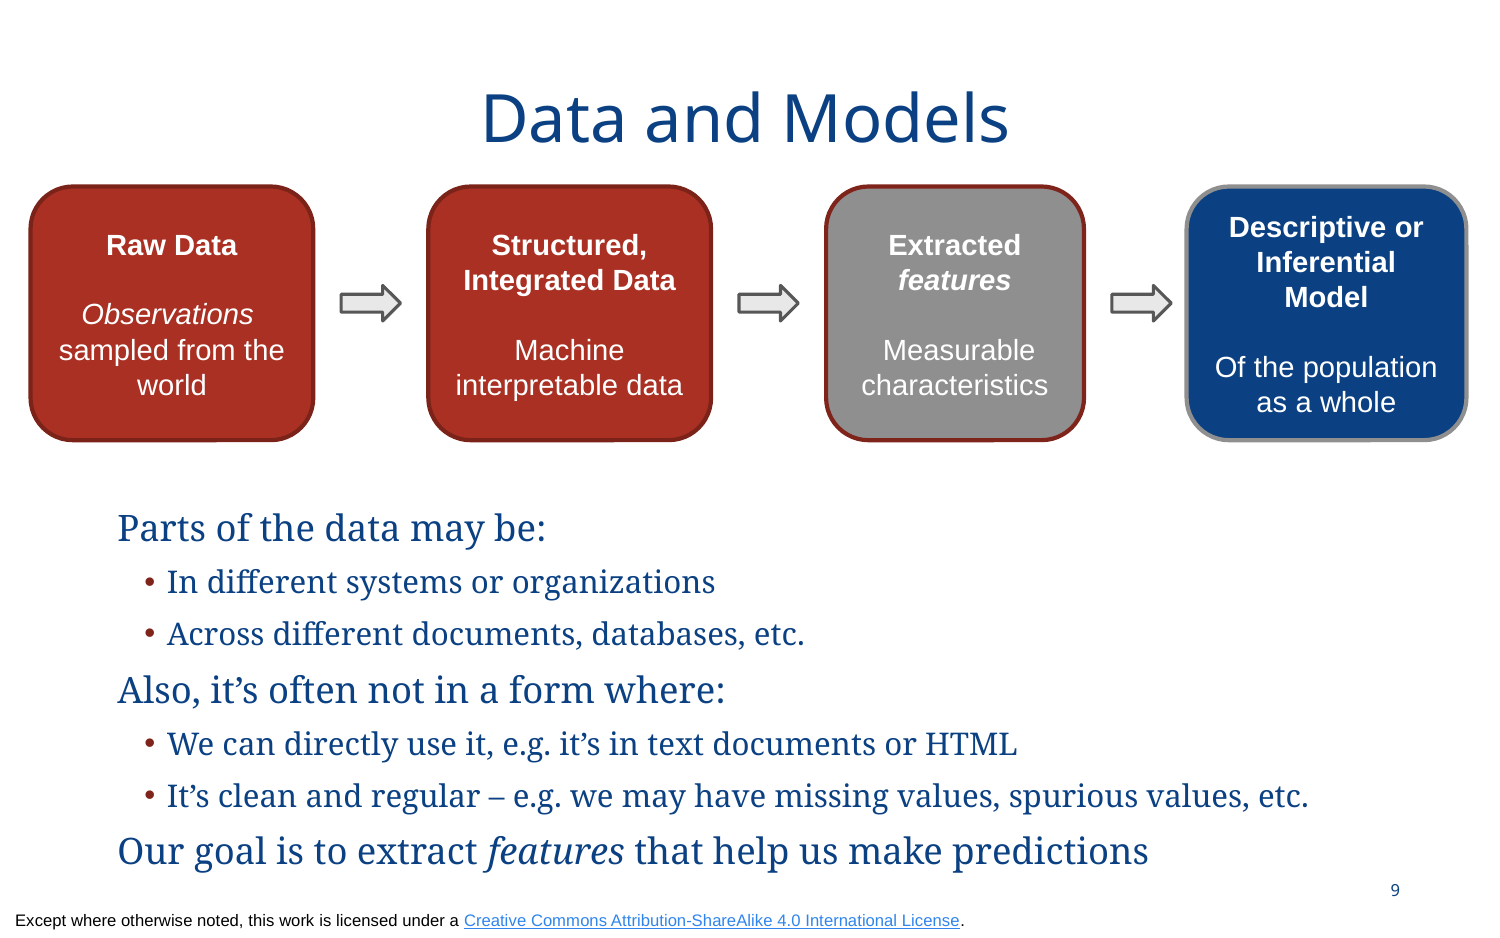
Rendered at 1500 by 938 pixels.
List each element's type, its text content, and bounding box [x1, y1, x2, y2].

text_box Descriptive or Inferential Model Of the population as a whole [1186, 186, 1467, 441]
slide_number 9 [1347, 866, 1416, 917]
text_box [341, 285, 401, 322]
text_box Extracted features Measurable characteristics [826, 186, 1085, 441]
list Parts of the data may be: In different systems or organizations Across different documents, databases, etc. Also, it’s often not in a form where: We can directly use it, e.g. it’s in text documents or HTML It’s clean and regular – e.g. we may have missing values, spurious values, etc. Our goal is to extract features that help us make predictions [75, 520, 1416, 857]
text_box [738, 285, 799, 322]
text_box [1111, 285, 1172, 322]
text_box Structured, Integrated Data Machine interpretable data [428, 186, 712, 441]
text_box Raw Data Observations sampled from the world [30, 186, 314, 441]
title Data and Models [75, 26, 1416, 205]
